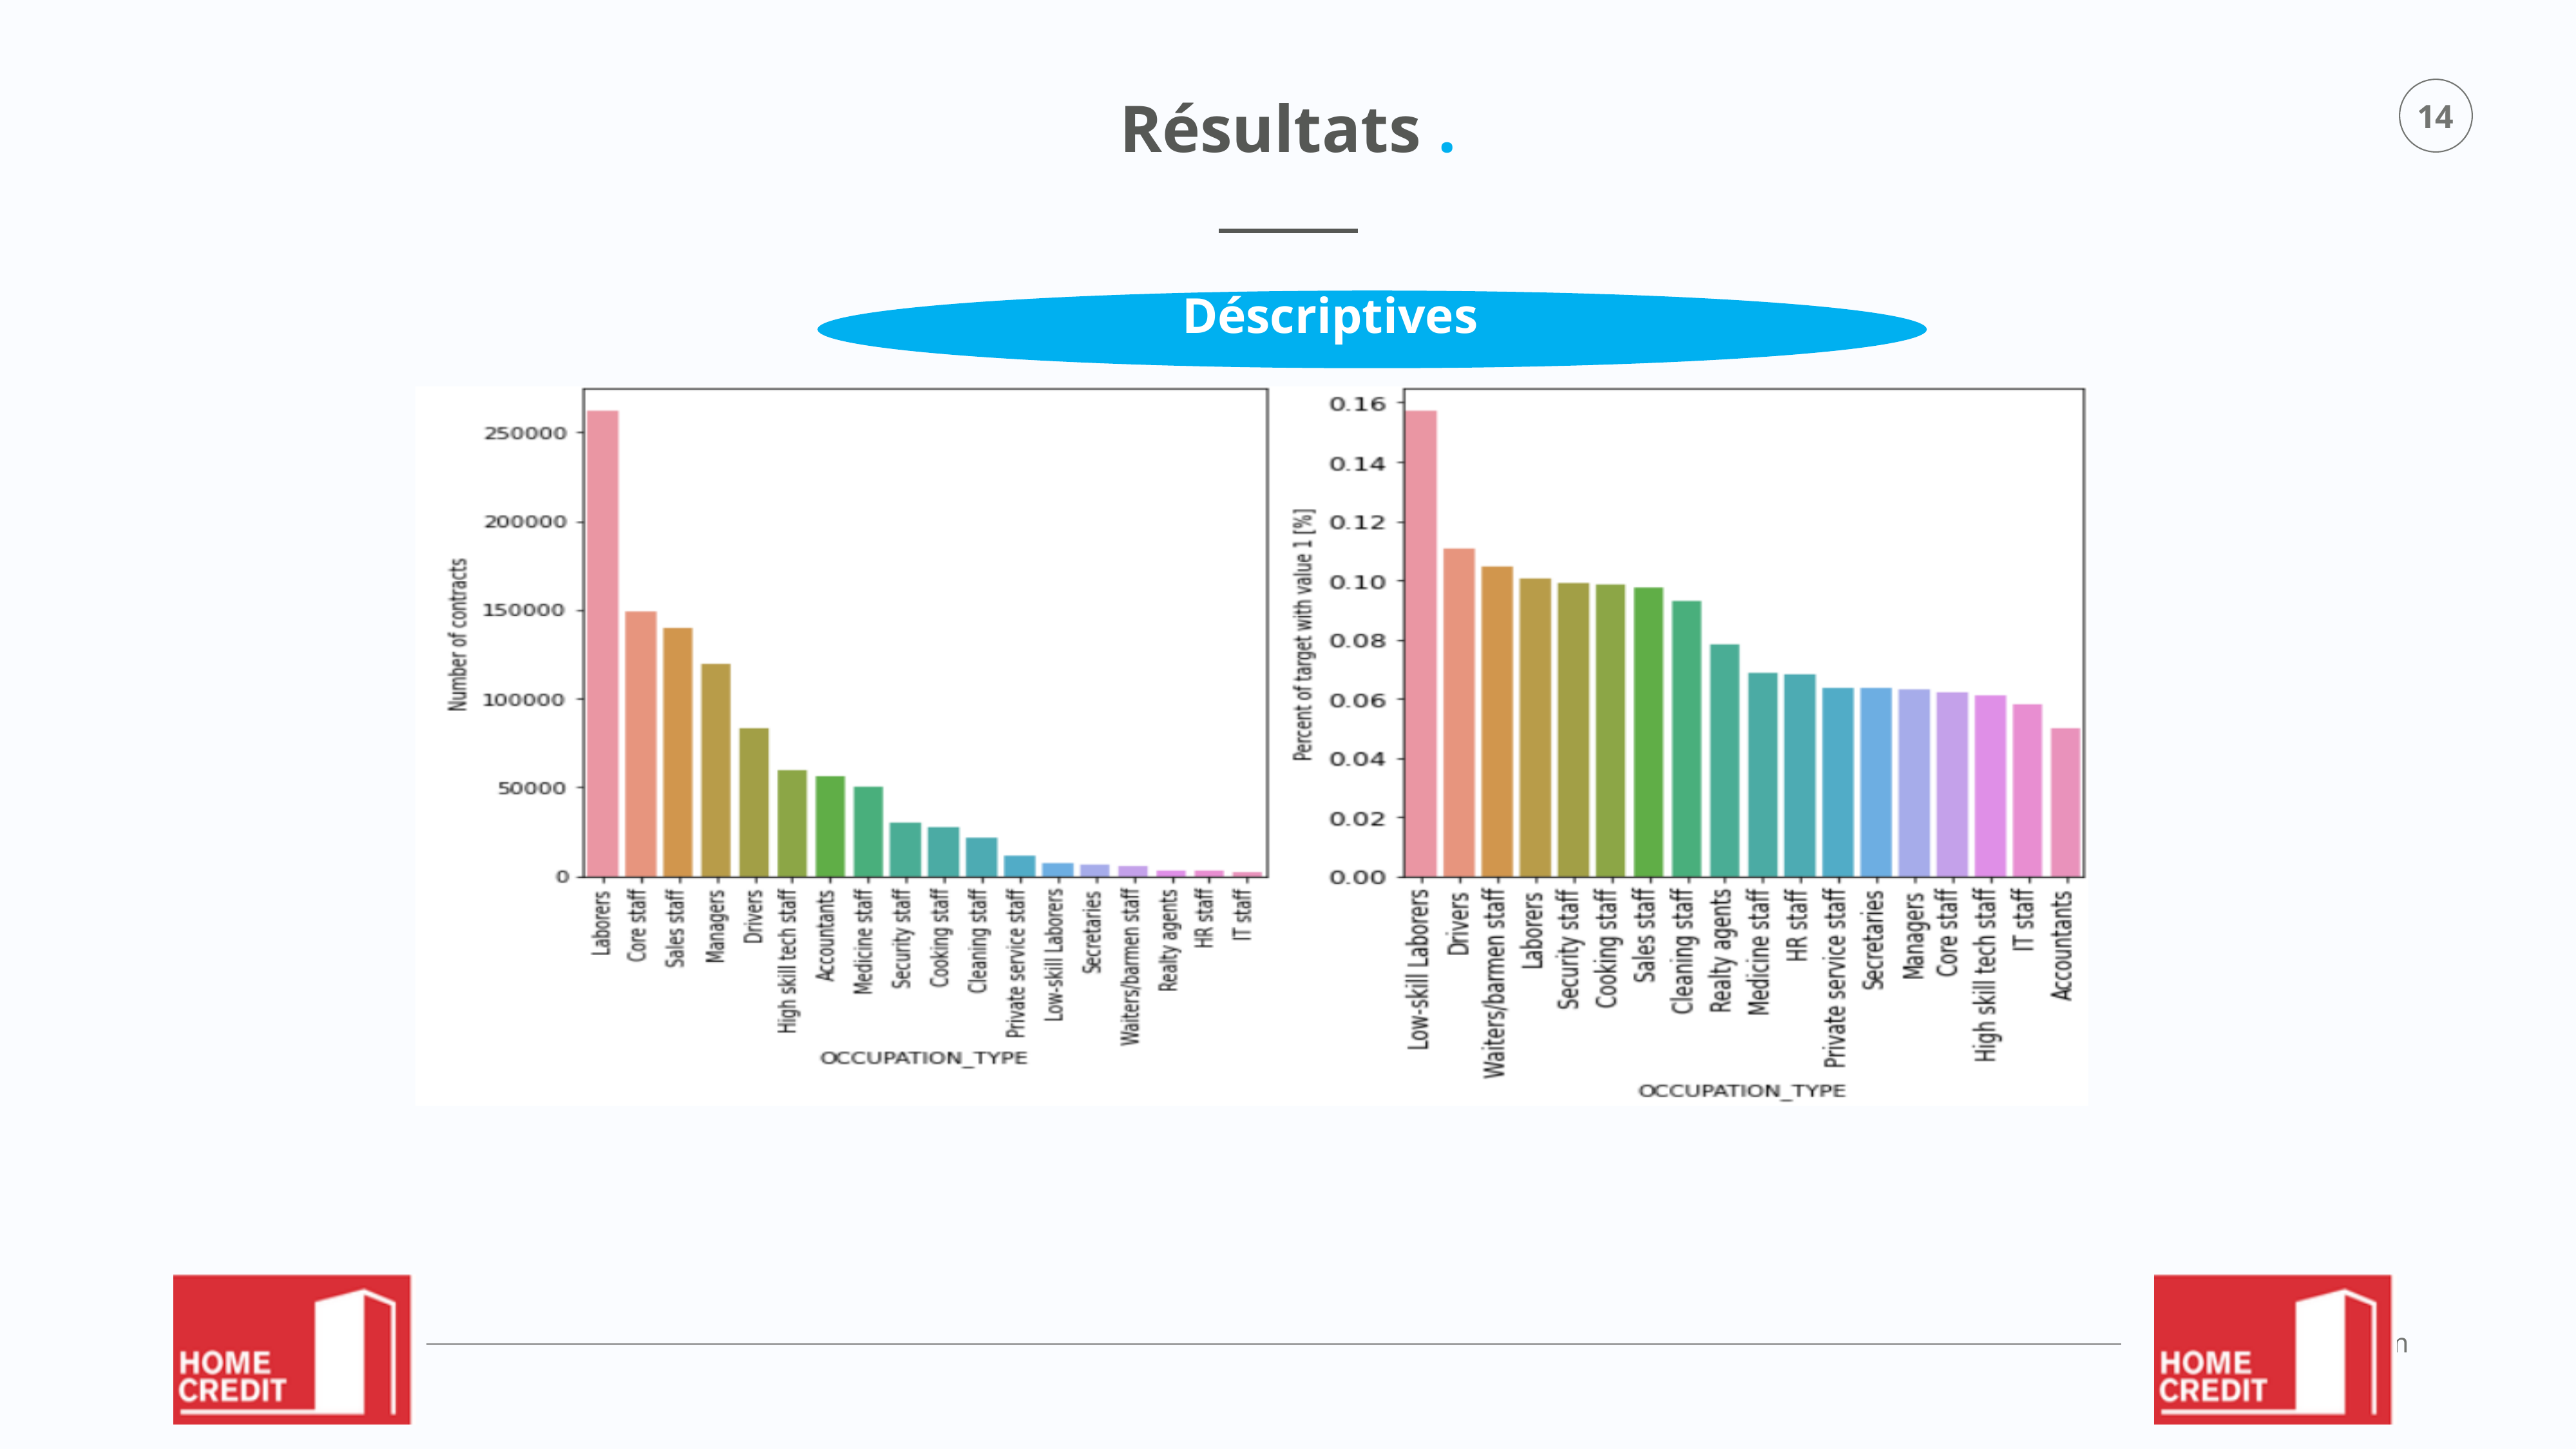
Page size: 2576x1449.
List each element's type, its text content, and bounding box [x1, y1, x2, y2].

picture [415, 386, 2088, 1106]
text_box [817, 272, 1927, 368]
text_box Résultats . [1110, 83, 1466, 171]
picture [173, 1274, 416, 1425]
picture [2154, 1274, 2397, 1425]
